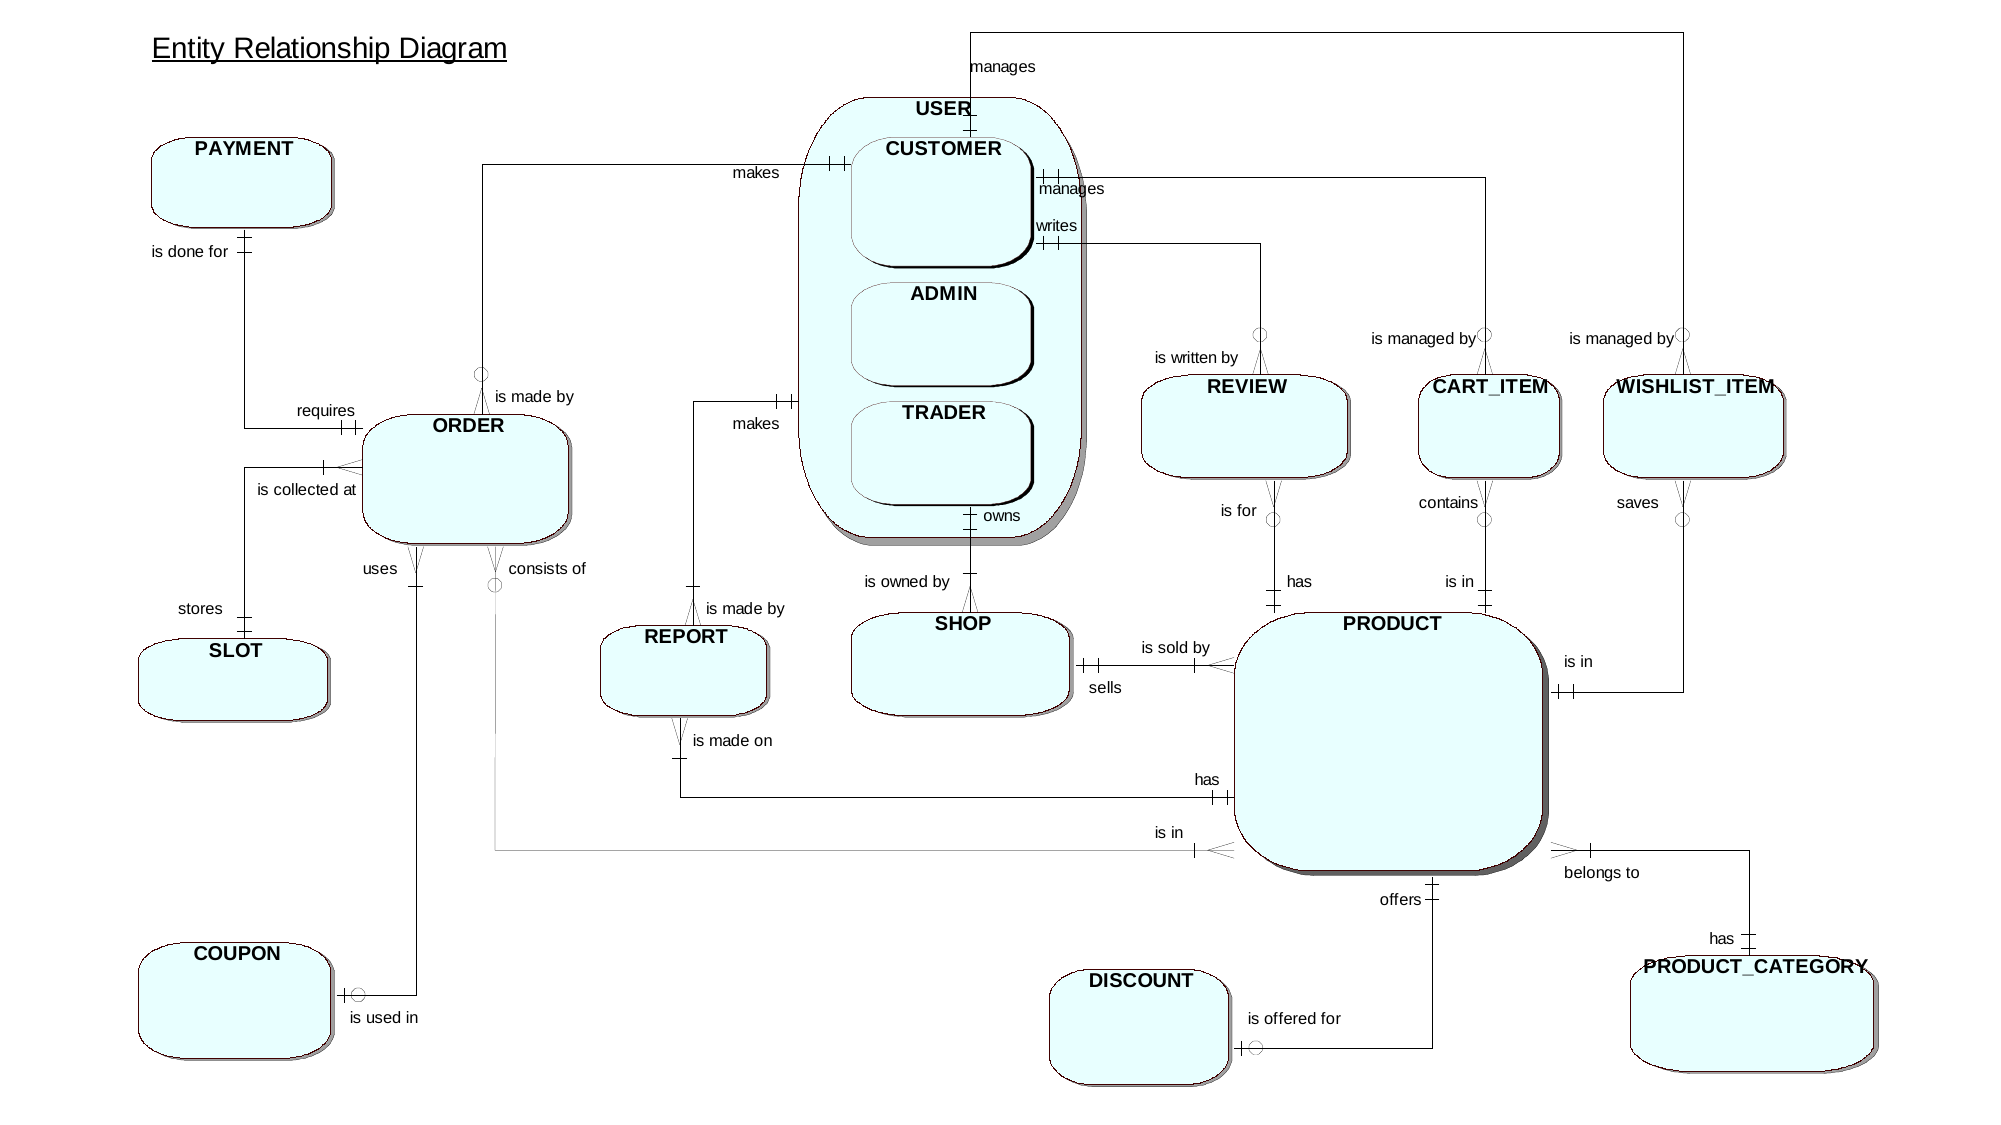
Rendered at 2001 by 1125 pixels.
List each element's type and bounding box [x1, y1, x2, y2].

picture [138, 31, 1880, 1087]
